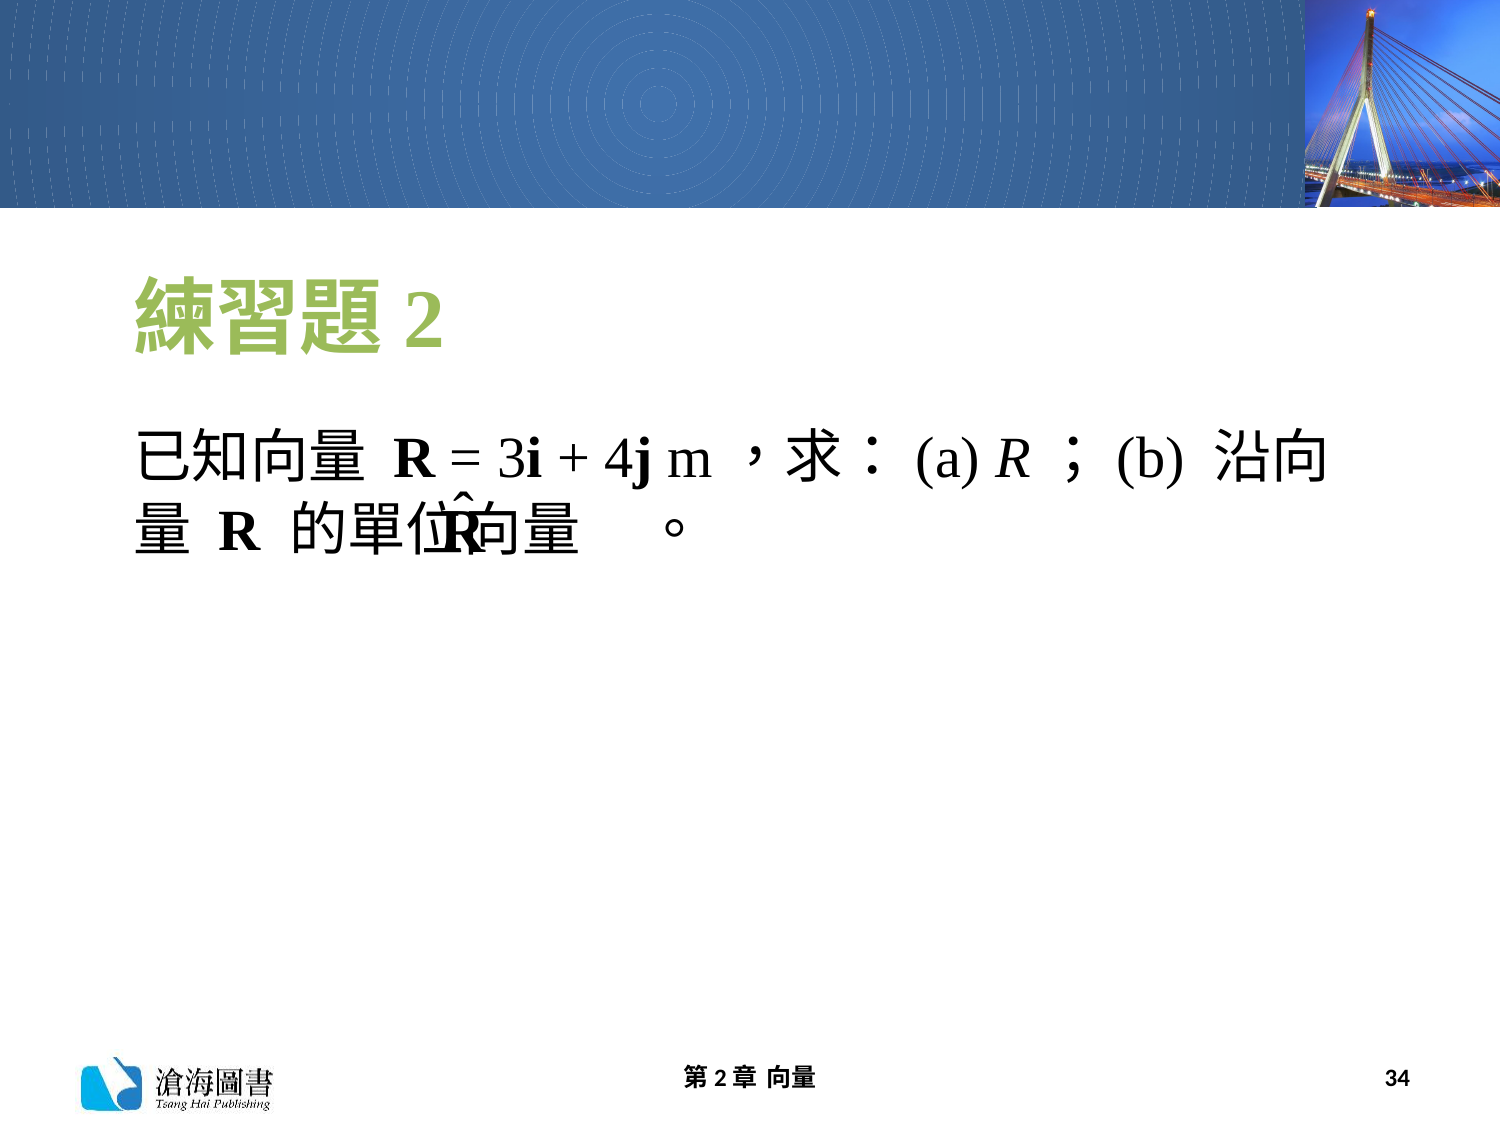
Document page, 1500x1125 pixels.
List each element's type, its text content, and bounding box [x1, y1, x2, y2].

picture [1305, 0, 1500, 207]
footer 第2章 向量 [512, 1046, 988, 1107]
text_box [430, 478, 499, 563]
picture [75, 1049, 274, 1118]
list 已知向量 R = 3i + 4j m，求：(a) R；(b) 沿向量 R 的單位向量 。 [118, 408, 1394, 1024]
title 練習題2 [118, 256, 1394, 386]
slide_number 34 [1074, 1046, 1425, 1107]
